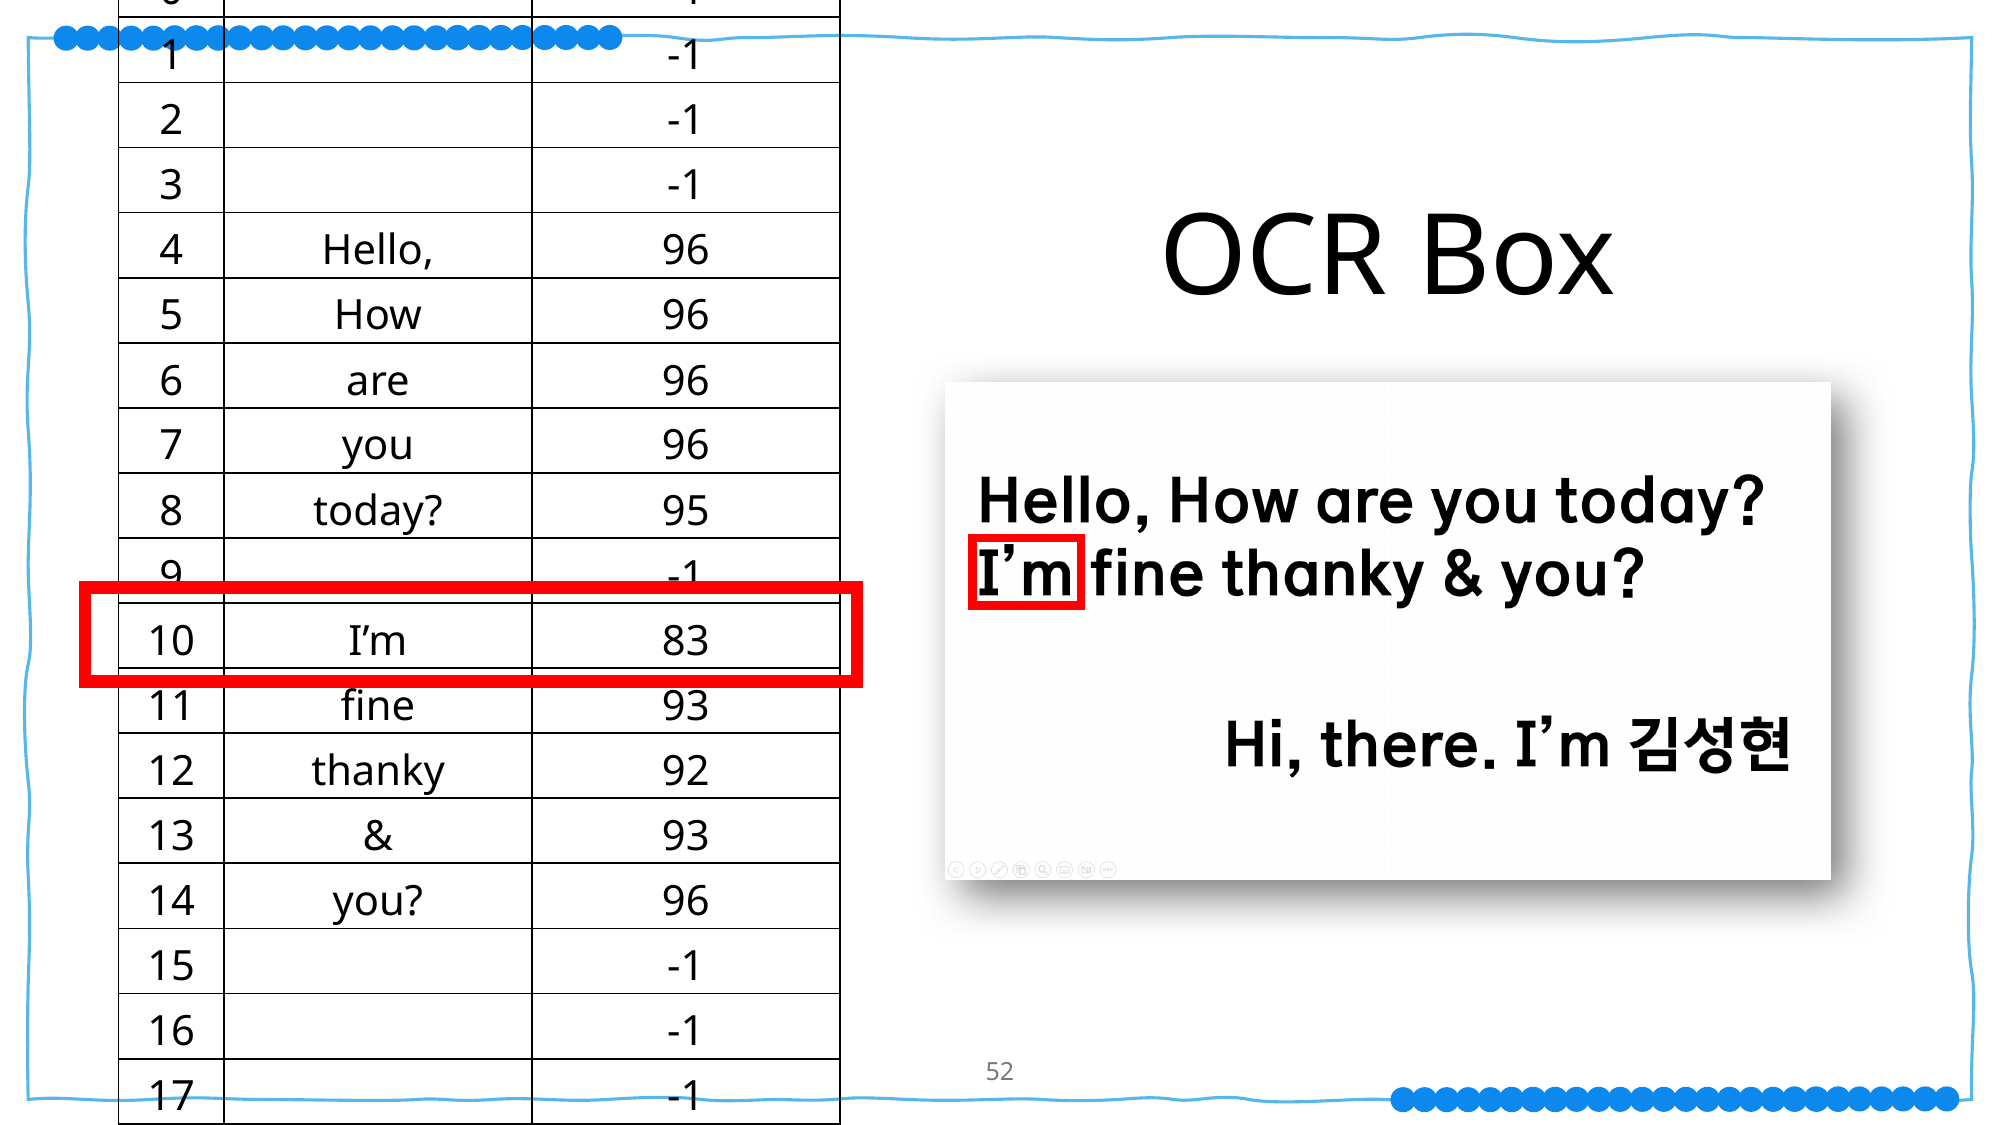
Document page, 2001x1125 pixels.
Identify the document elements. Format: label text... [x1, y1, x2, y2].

table_cell -1 [533, 0, 839, 16]
table_cell 16 [119, 994, 223, 1058]
table_cell you [225, 409, 531, 472]
text_box [841, 32, 1976, 1104]
table_cell 15 [119, 929, 223, 993]
table_cell 95 [533, 474, 839, 537]
table_cell 93 [533, 683, 839, 732]
table_cell -1 [533, 929, 839, 993]
table_cell 13 [119, 799, 223, 862]
table_cell -1 [533, 1060, 839, 1123]
table_cell 12 [119, 734, 223, 797]
table_cell [225, 1060, 531, 1123]
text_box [1389, 1085, 1960, 1113]
slide_number 51 [1094, 1099, 1225, 1103]
table_cell today? [225, 474, 531, 537]
table_cell -1 [533, 148, 839, 212]
table_cell [225, 0, 531, 16]
table_cell -1 [533, 539, 839, 586]
table_cell 96 [533, 409, 839, 472]
table_cell 4 [119, 213, 223, 277]
text_box OCR Box [1144, 174, 1631, 325]
table_cell 93 [533, 799, 839, 862]
picture [944, 382, 1831, 881]
table_cell 7 [119, 409, 223, 472]
table_cell 8 [119, 474, 223, 537]
text_box [22, 35, 118, 1103]
table_cell [225, 539, 531, 586]
table_cell 96 [533, 864, 839, 928]
table_cell [225, 83, 531, 147]
table_cell 96 [533, 344, 839, 407]
table_cell 96 [533, 279, 839, 342]
table_cell -1 [533, 18, 839, 82]
table_cell 5 [119, 279, 223, 342]
table_cell 14 [119, 864, 223, 928]
table_cell 1 [119, 18, 223, 24]
table_cell 1 [119, 52, 223, 82]
table_cell 3 [119, 148, 223, 212]
table_cell thanky [225, 734, 531, 797]
table_cell 11 [119, 683, 223, 732]
table_cell [225, 929, 531, 993]
table_cell [225, 18, 531, 24]
table_cell you? [225, 864, 531, 928]
table_cell [225, 994, 531, 1058]
table_cell & [225, 799, 531, 862]
table_cell 0 [119, 0, 223, 16]
table_cell [225, 148, 531, 212]
table_cell fine [225, 683, 531, 732]
table_cell 2 [119, 83, 223, 147]
table_cell Hello, [225, 213, 531, 277]
table_cell 92 [533, 734, 839, 797]
table_cell 95 [937, 374, 1870, 920]
table_cell 17 [119, 1060, 223, 1123]
text_box [83, 586, 859, 683]
table_cell [225, 52, 531, 82]
table_cell are [225, 344, 531, 407]
table_cell -1 [533, 83, 839, 147]
table_cell How [225, 279, 531, 342]
table_cell 6 [119, 344, 223, 407]
table_cell 9 [119, 539, 223, 586]
table_cell 96 [533, 213, 839, 277]
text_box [53, 24, 623, 52]
table_cell -1 [533, 994, 839, 1058]
